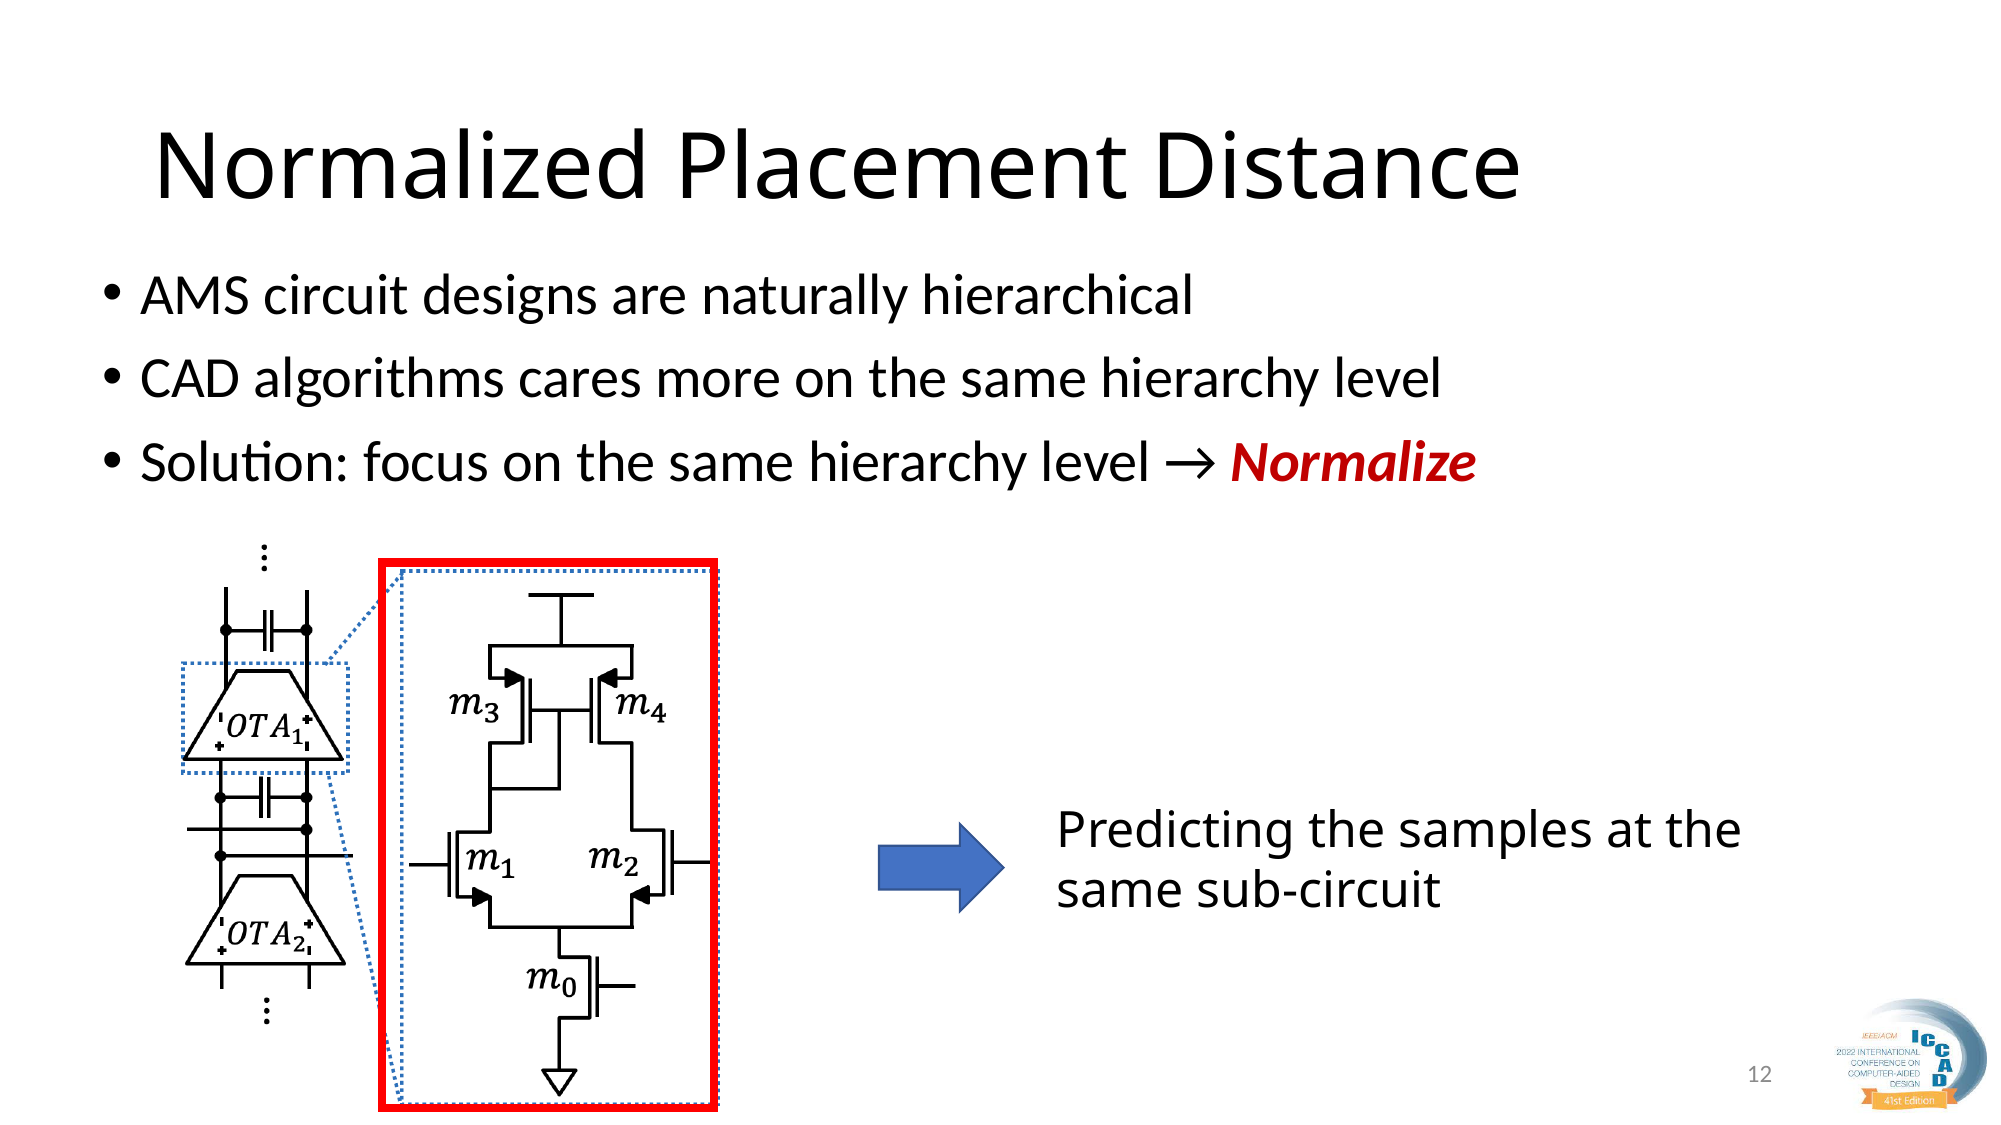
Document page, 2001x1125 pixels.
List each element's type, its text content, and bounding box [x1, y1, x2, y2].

picture [152, 529, 739, 1119]
text_box [877, 821, 1006, 914]
text_box Predicting the samples at the same sub-circuit [1042, 790, 1868, 925]
picture [1834, 998, 1987, 1115]
slide_number 12 [1337, 1042, 1788, 1103]
title Normalized Placement Distance [137, 59, 1863, 256]
list AMS circuit designs are naturally hierarchical CAD algorithms cares more on the same hierarchy level Solution: focus on the same hierarchy level → Normalize [87, 256, 1920, 643]
